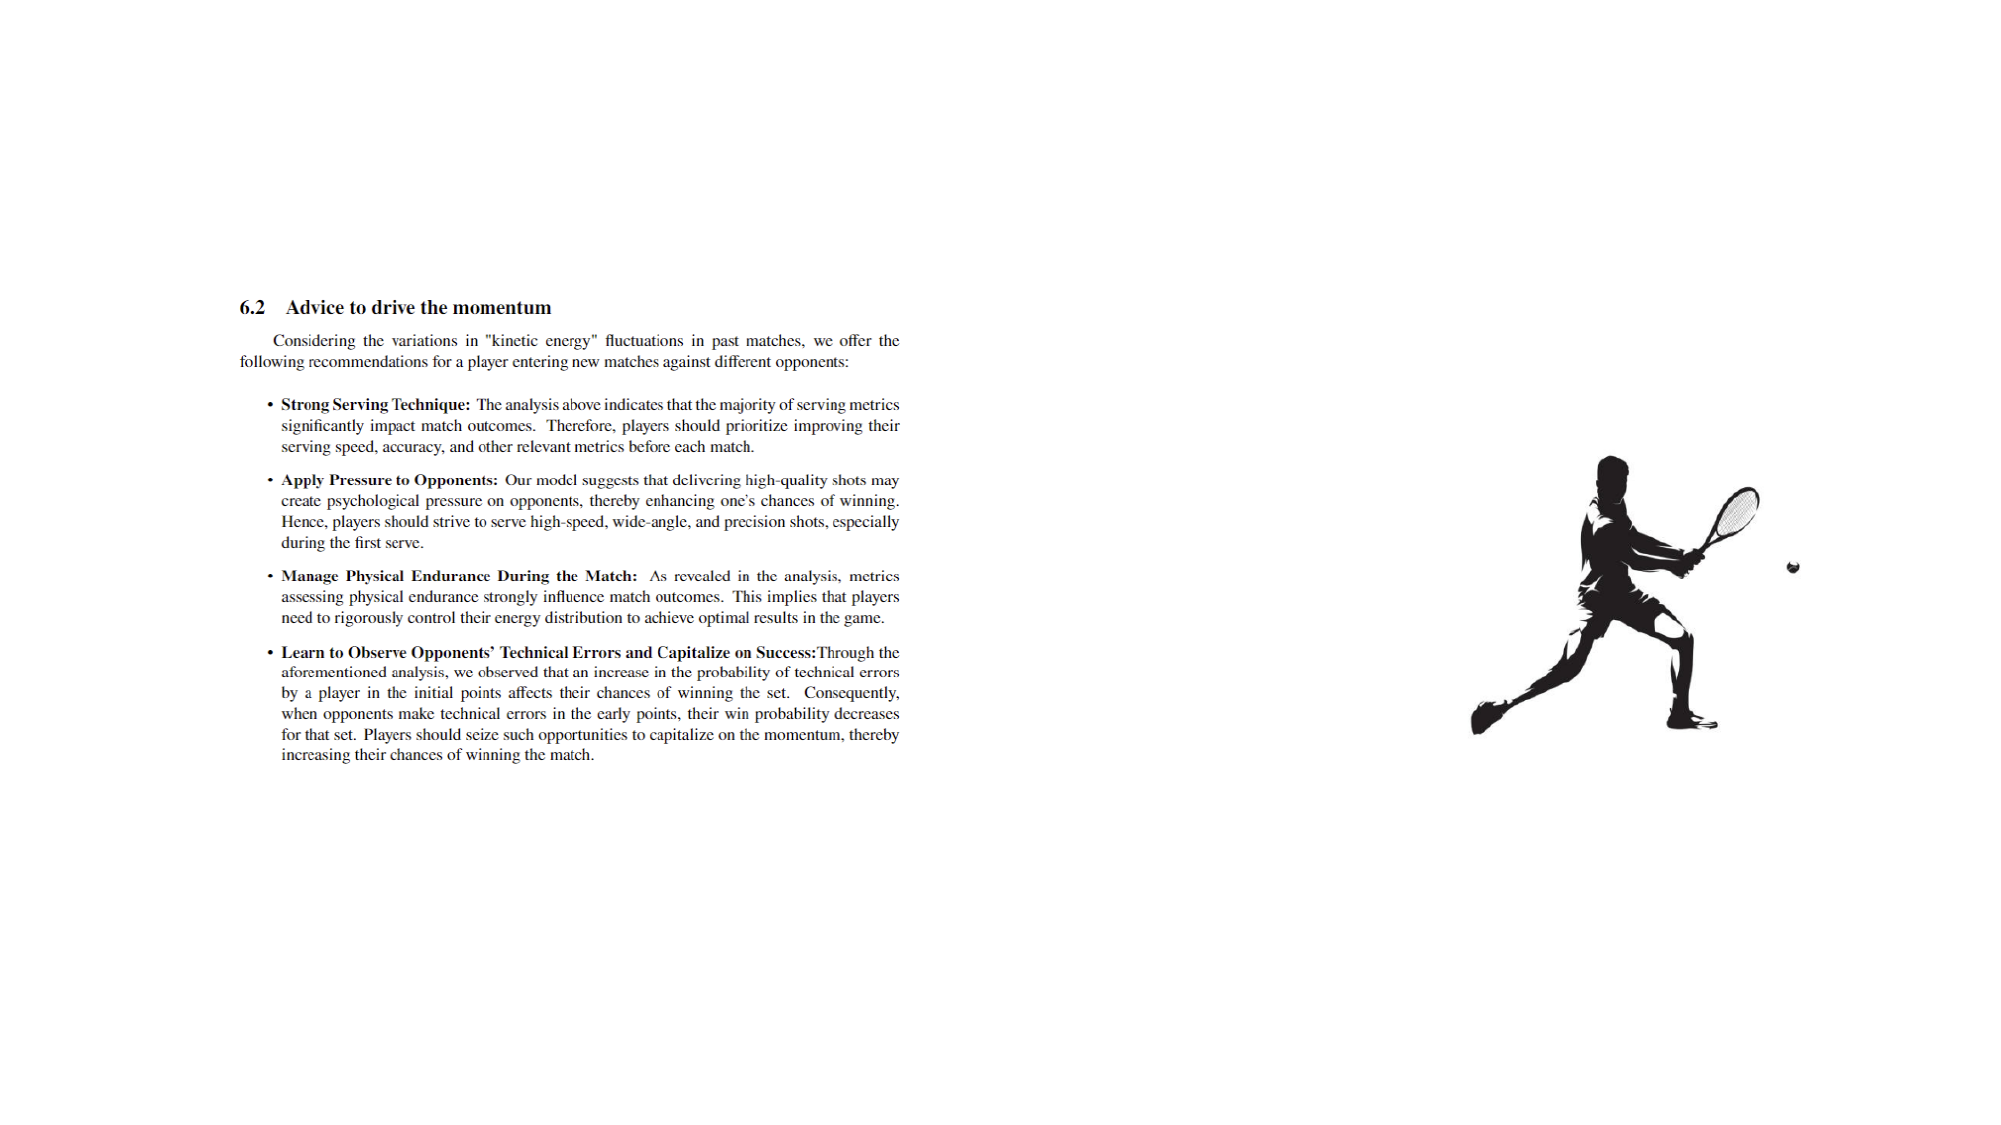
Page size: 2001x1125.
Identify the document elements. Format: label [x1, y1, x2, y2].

picture [222, 285, 921, 770]
picture [1451, 396, 1835, 761]
